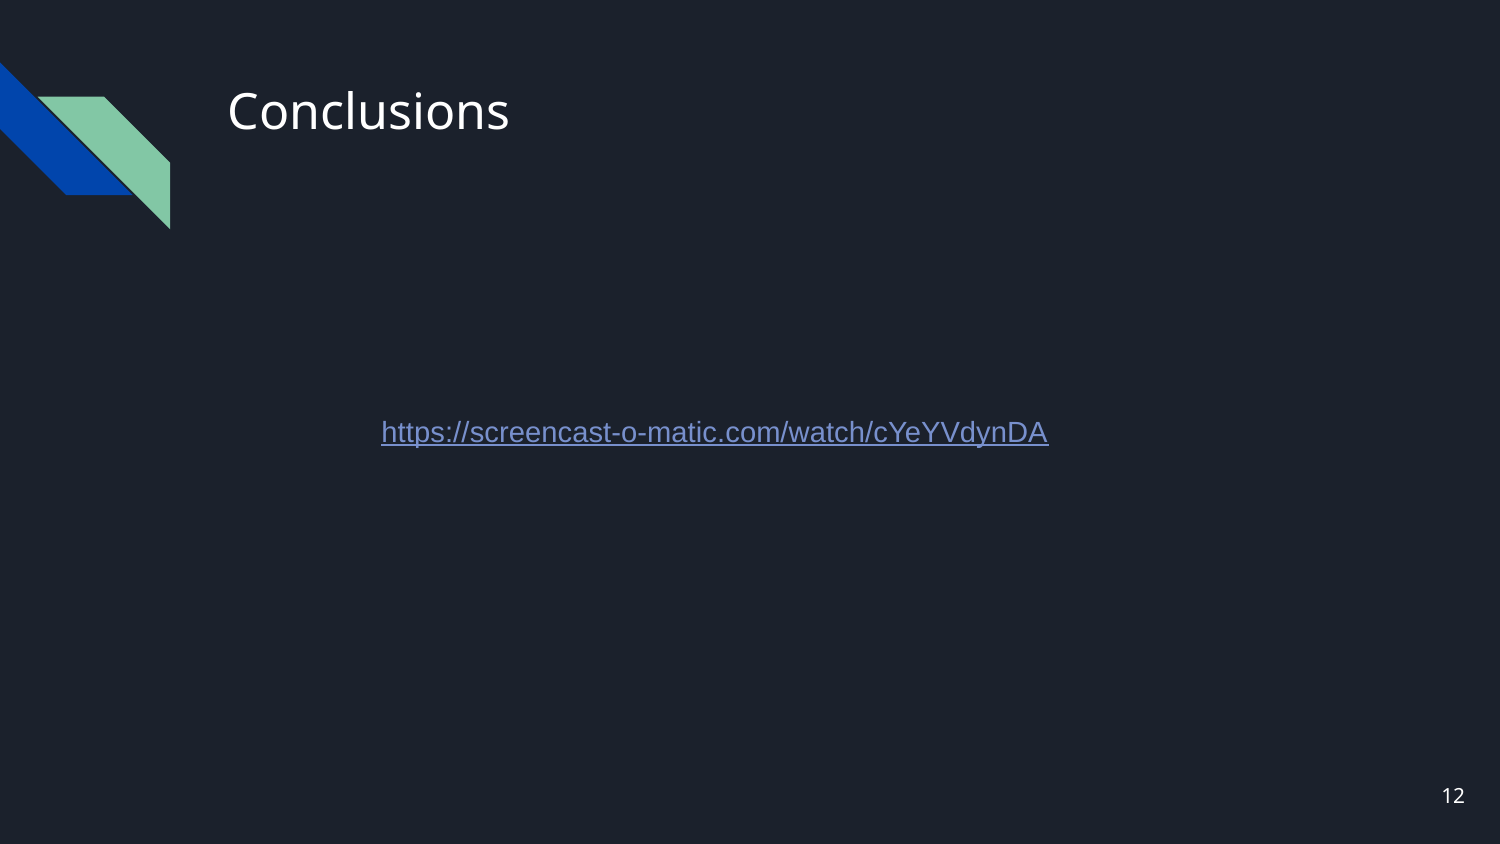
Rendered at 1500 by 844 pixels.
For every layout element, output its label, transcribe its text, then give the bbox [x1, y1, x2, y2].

title Conclusions [212, 64, 1368, 215]
slide_number 12 [1389, 764, 1480, 830]
text_box https://screencast-o-matic.com/watch/cYeYVdynDA [366, 398, 1077, 490]
